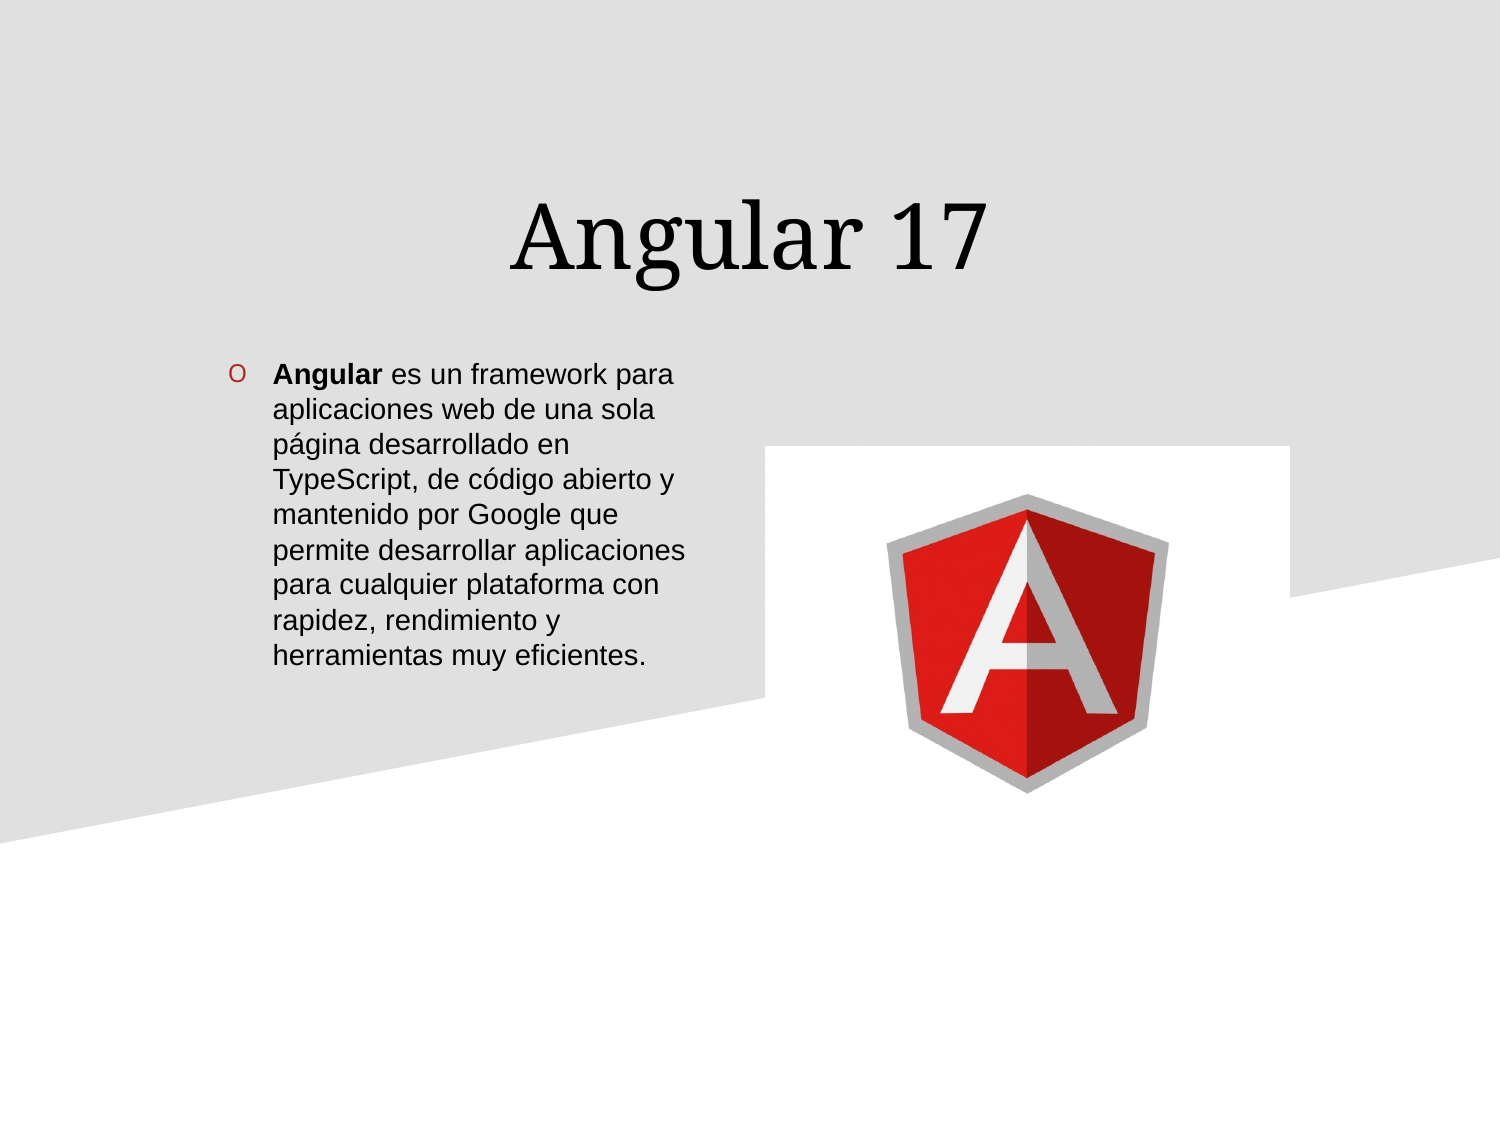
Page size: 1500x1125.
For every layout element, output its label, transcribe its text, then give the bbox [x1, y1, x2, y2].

text_box Angular es un framework para aplicaciones web de una sola página desarrollado en TypeScript, de código abierto y mantenido por Google que permite desarrollar aplicaciones para cualquier plataforma con rapidez, rendimiento y herramientas muy eficientes. [212, 347, 738, 939]
text_box Angular 17 [179, 134, 1323, 332]
picture [764, 446, 1291, 841]
